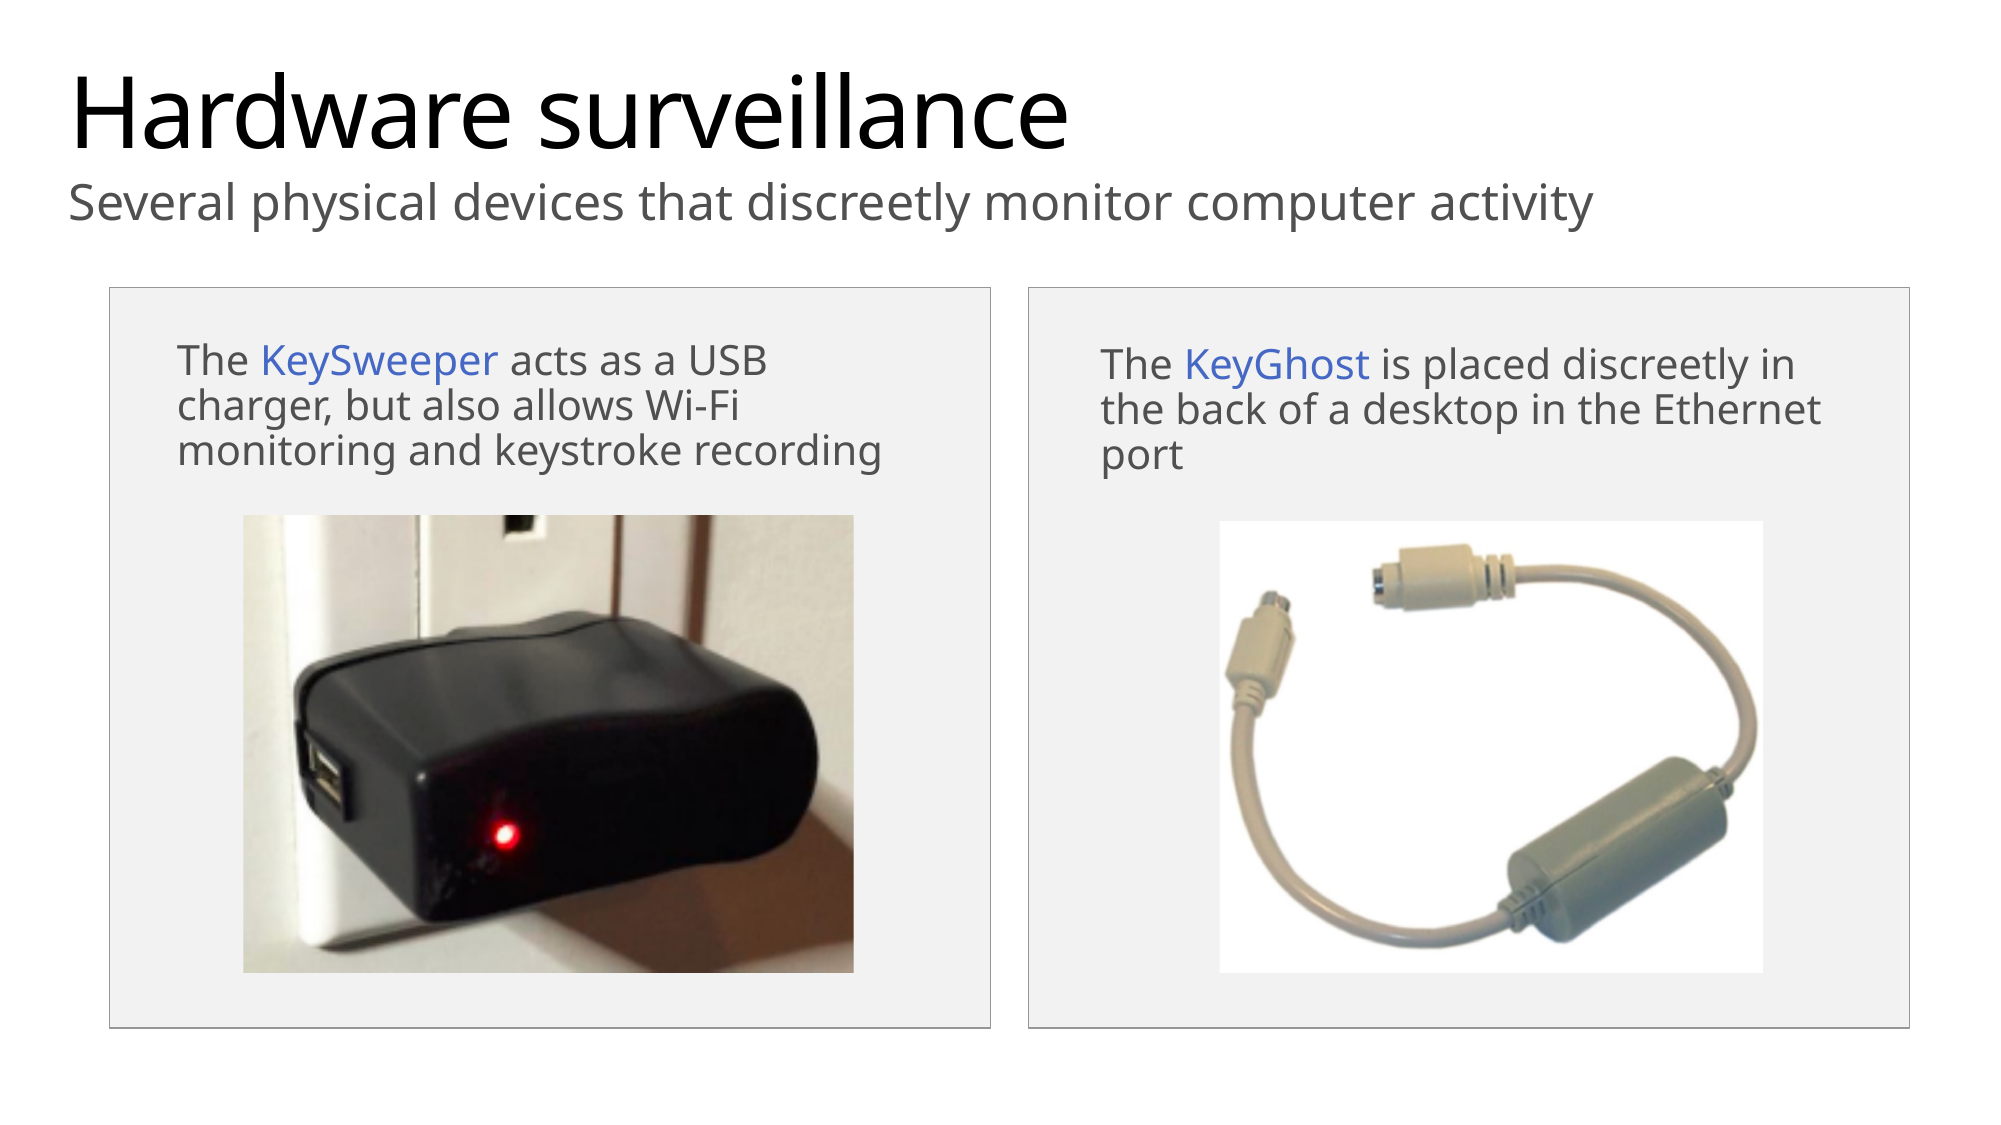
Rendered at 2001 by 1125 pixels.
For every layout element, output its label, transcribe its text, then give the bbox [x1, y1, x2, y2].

title Hardware surveillance [44, 47, 1957, 161]
text_box [109, 287, 991, 1029]
picture [243, 515, 854, 973]
picture [1219, 521, 1764, 973]
text_box [1028, 287, 1910, 1029]
text_box The KeyGhost is placed discreetly in the back of a desktop in the Ethernet port [1070, 319, 1868, 503]
text_box Several physical devices that discreetly monitor computer activity [44, 161, 1957, 246]
text_box The KeySweeper acts as a USB charger, but also allows Wi-Fi monitoring and keystroke recording [146, 315, 944, 499]
